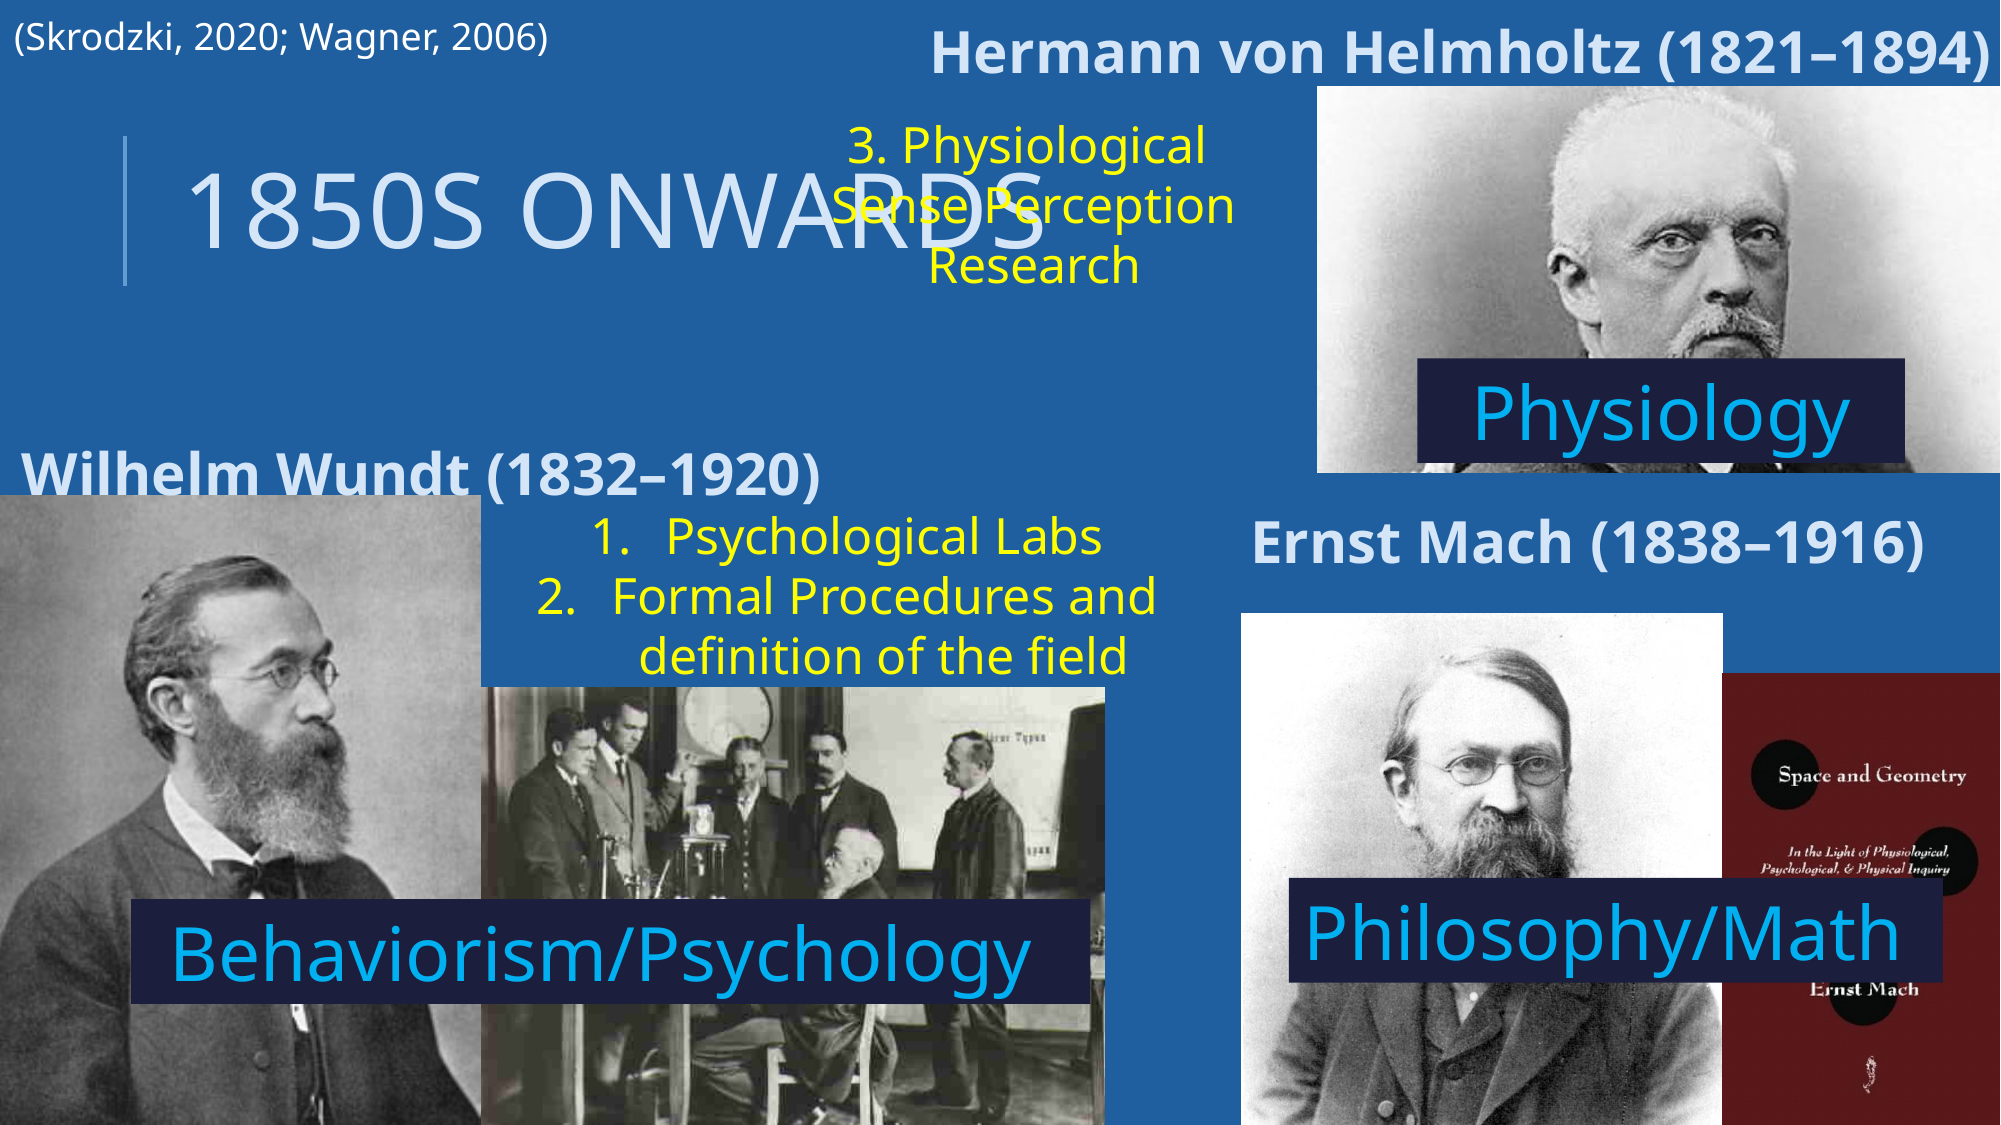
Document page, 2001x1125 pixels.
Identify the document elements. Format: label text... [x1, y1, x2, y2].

text_box Ernst Mach (1838–1916) [1235, 497, 1941, 582]
picture [0, 495, 1105, 1125]
title 1850s onwards [168, 96, 1310, 342]
picture [1241, 613, 2000, 1125]
picture [1316, 86, 2000, 474]
text_box Hermann von Helmholtz (1821–1894) [914, 7, 2000, 93]
text_box Psychological Labs Formal Procedures and definition of the field [485, 497, 1214, 692]
text_box (Skrodzki, 2020; Wagner, 2006) [0, 5, 1035, 66]
text_box 3. Physiological Sense Perception Research [742, 105, 1310, 301]
text_box Wilhelm Wundt (1832–1920) [7, 429, 836, 497]
